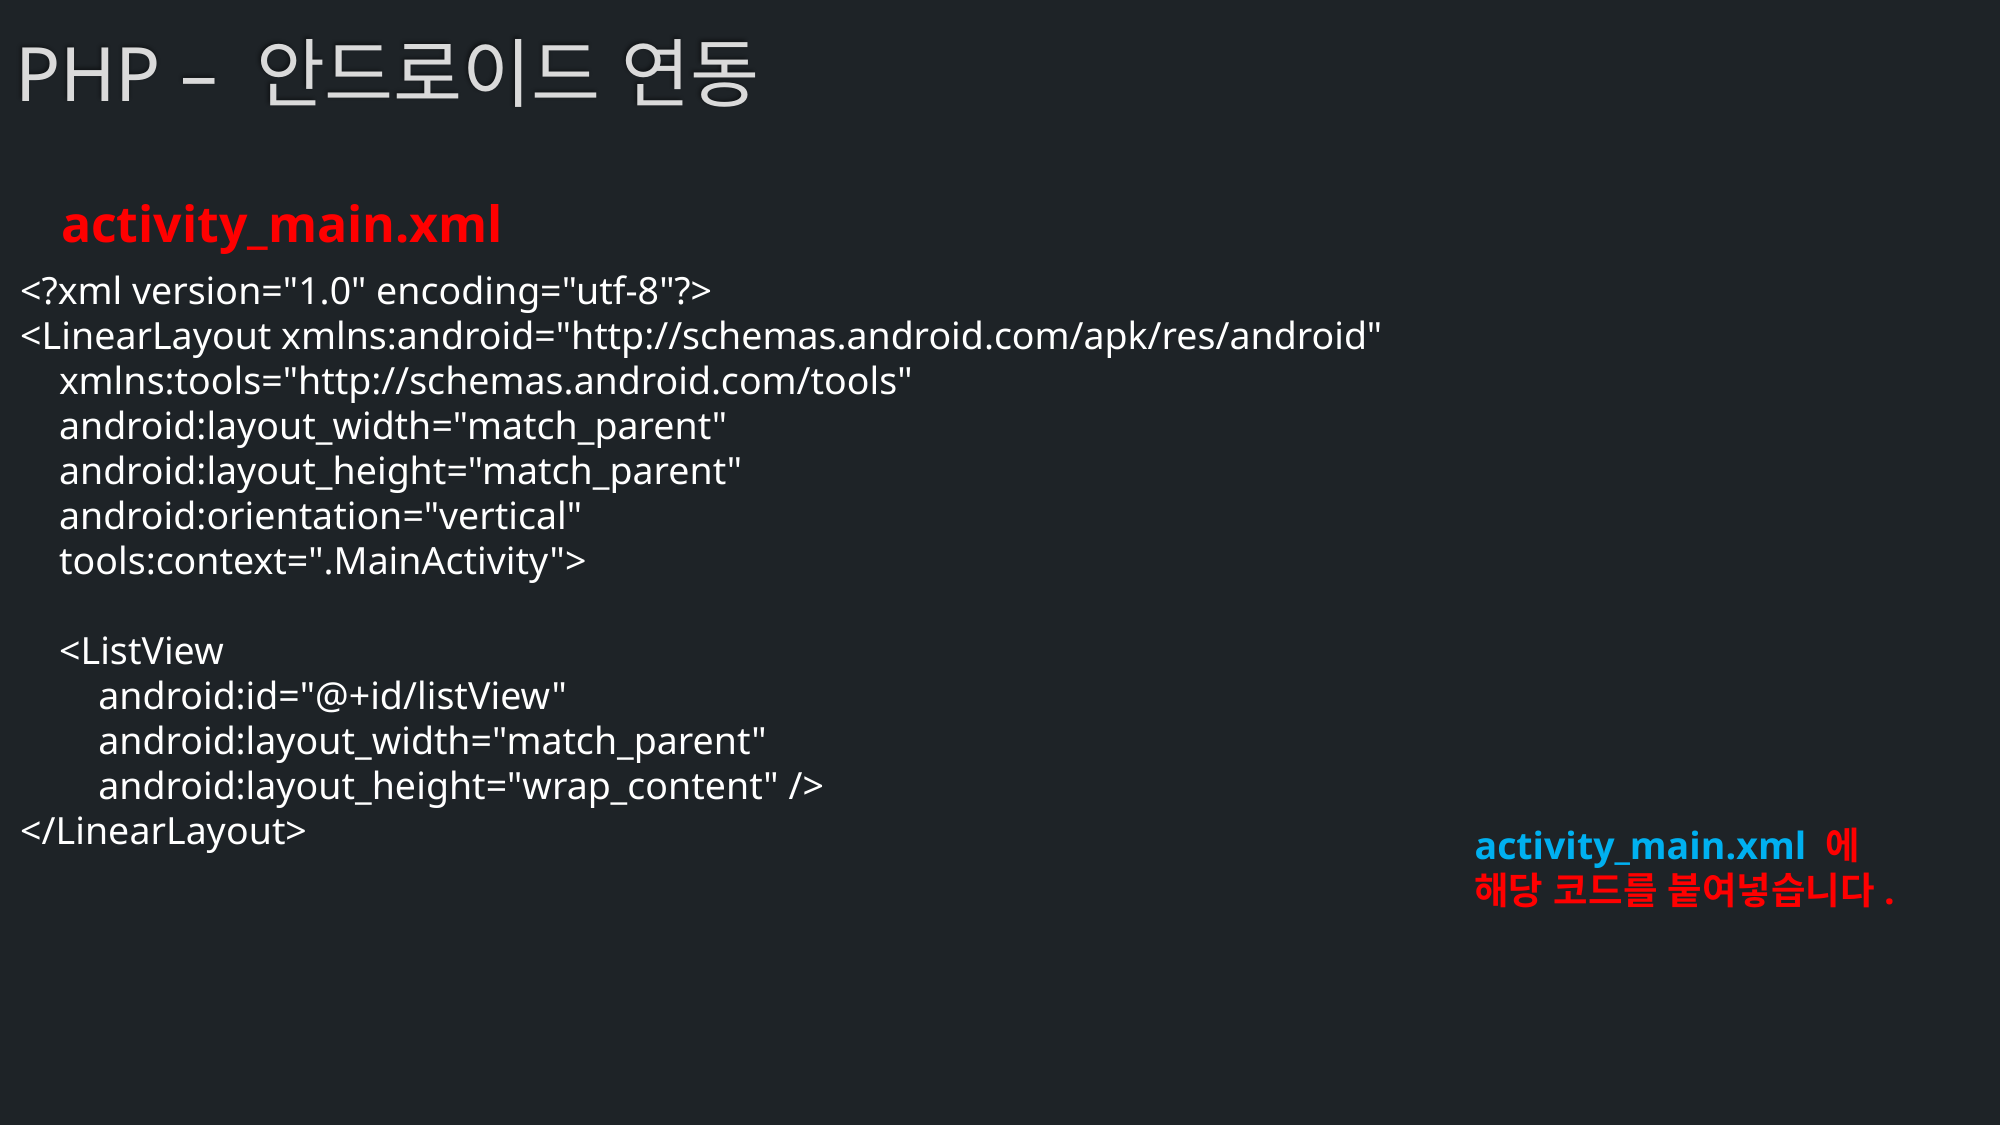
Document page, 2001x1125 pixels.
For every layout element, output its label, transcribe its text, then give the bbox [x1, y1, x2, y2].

title PHP – 안드로이드 연동 [0, 0, 981, 143]
text_box <?xml version="1.0" encoding="utf-8"?> <LinearLayout xmlns:android="http://schemas.android.com/apk/res/android" xmlns:tools="http://schemas.android.com/tools" android:layout_width="match_parent" android:layout_height="match_parent" android:orientation="vertical" tools:context=".MainActivity"> <ListView android:id="@+id/listView" android:layout_width="match_parent" android:layout_height="wrap_content" /> </LinearLayout> [5, 259, 1398, 860]
text_box activity_main.xml [46, 184, 592, 260]
text_box activity_main.xml 에 해당 코드를 붙여넣습니다. [1459, 814, 1941, 920]
